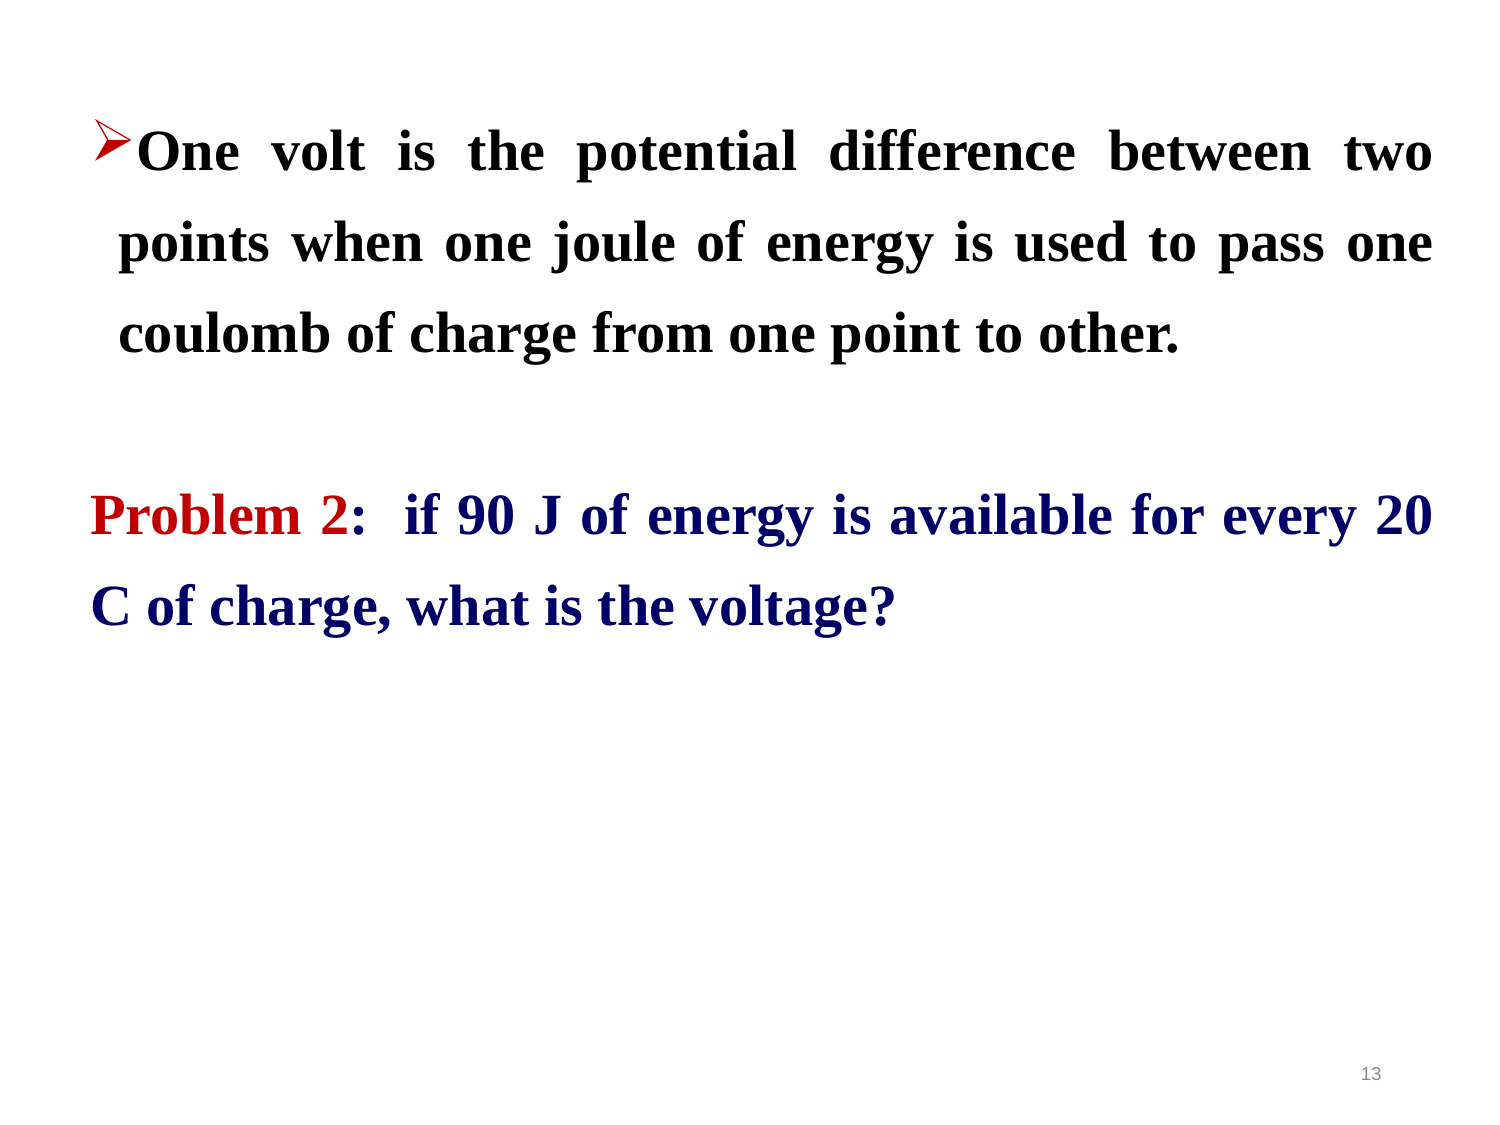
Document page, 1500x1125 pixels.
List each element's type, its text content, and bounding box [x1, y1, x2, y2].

list One volt is the potential difference between two points when one joule of energy is used to pass one coulomb of charge from one point to other. Problem 2: if 90 J of energy is available for every 20 C of charge, what is the voltage? [75, 83, 1450, 909]
slide_number 13 [1059, 1042, 1397, 1103]
